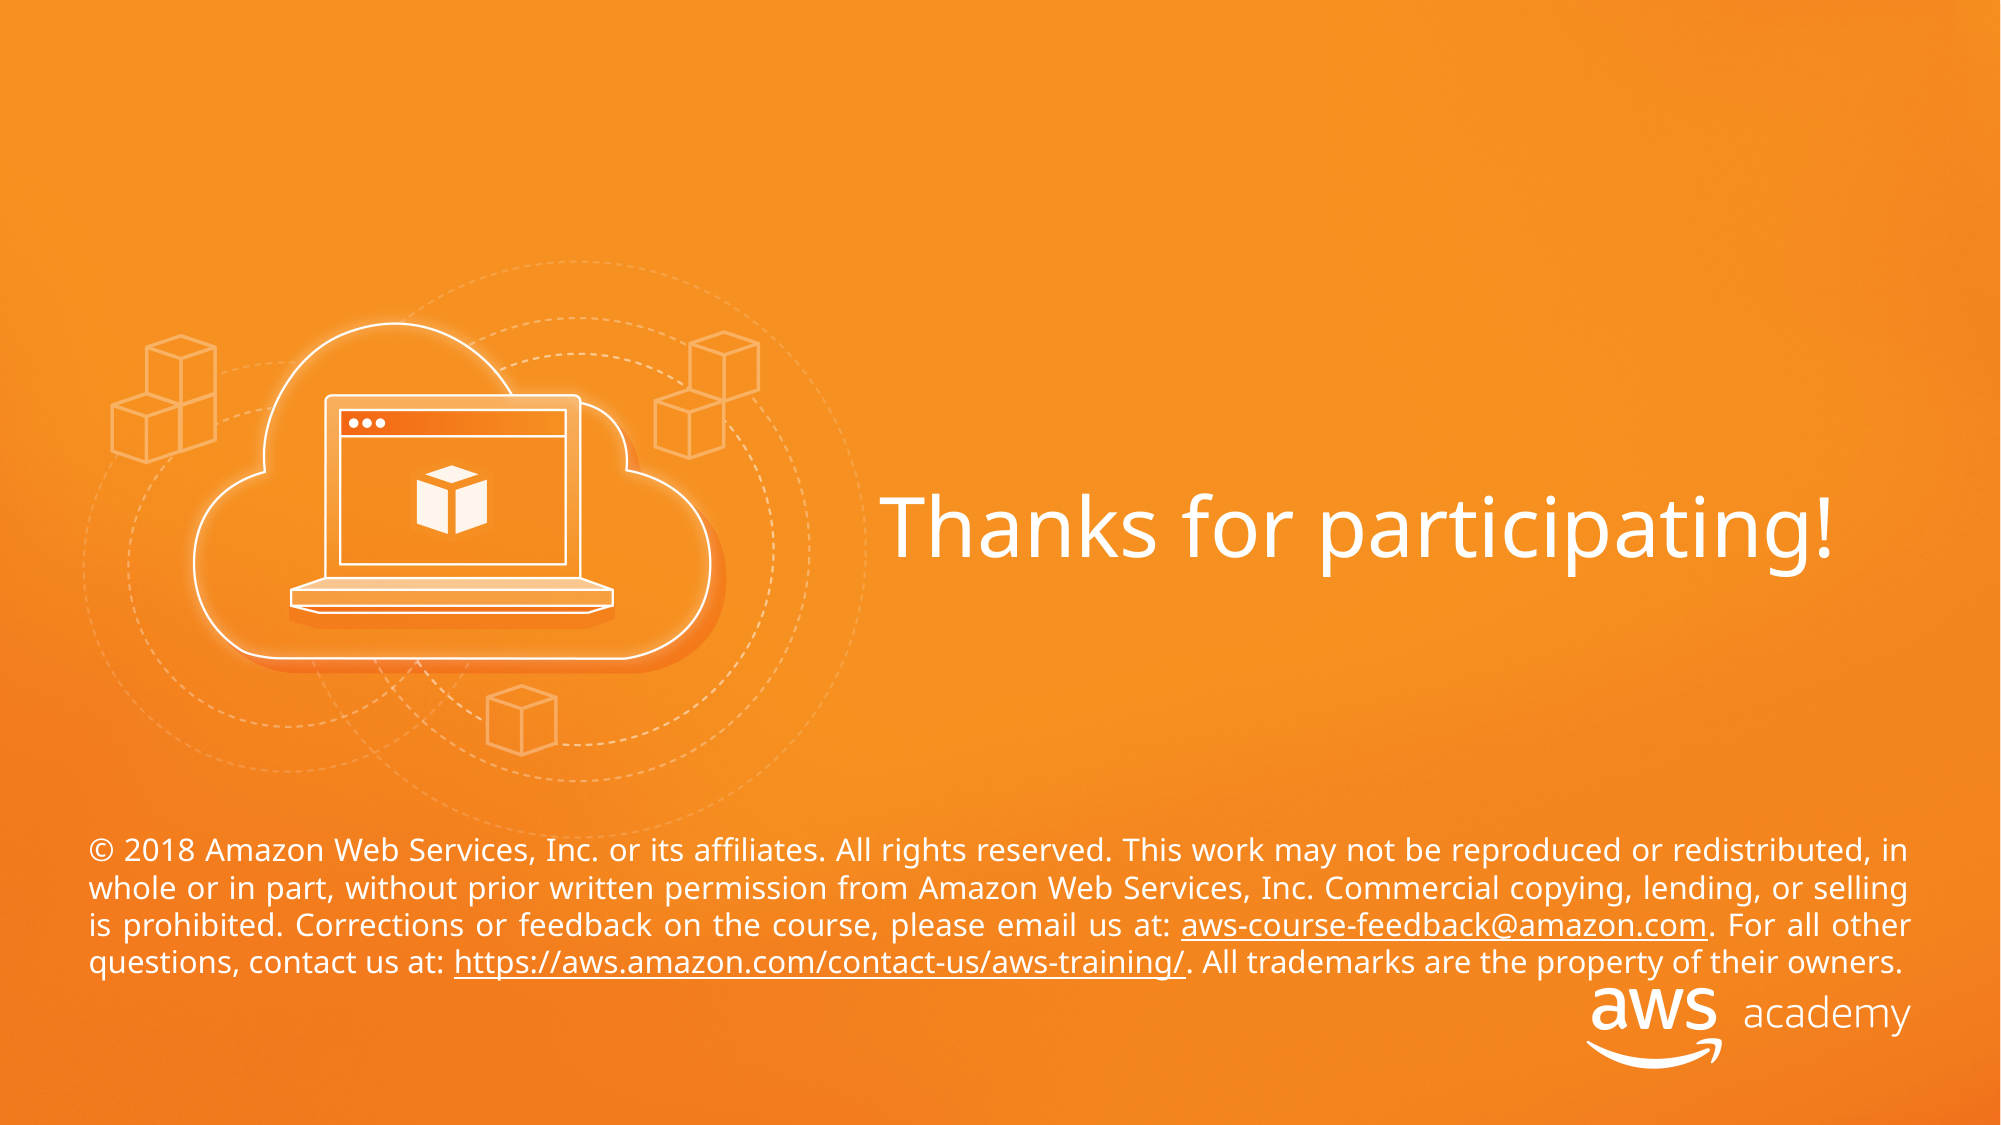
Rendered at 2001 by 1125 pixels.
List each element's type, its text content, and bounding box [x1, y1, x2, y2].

title Thanks for participating! [864, 445, 1859, 583]
text_box © 2018 Amazon Web Services, Inc. or its affiliates. All rights reserved. This work may not be reproduced or redistributed, in whole or in part, without prior written permission from Amazon Web Services, Inc. Commercial copying, lending, or selling is prohibited. Corrections or feedback on the course, please email us at: aws-course-feedback@amazon.com. For all other questions, contact us at: https://aws.amazon.com/contact-us/aws-training/. All trademarks are the property of their owners. [73, 823, 1927, 1025]
picture [0, 0, 1999, 1125]
